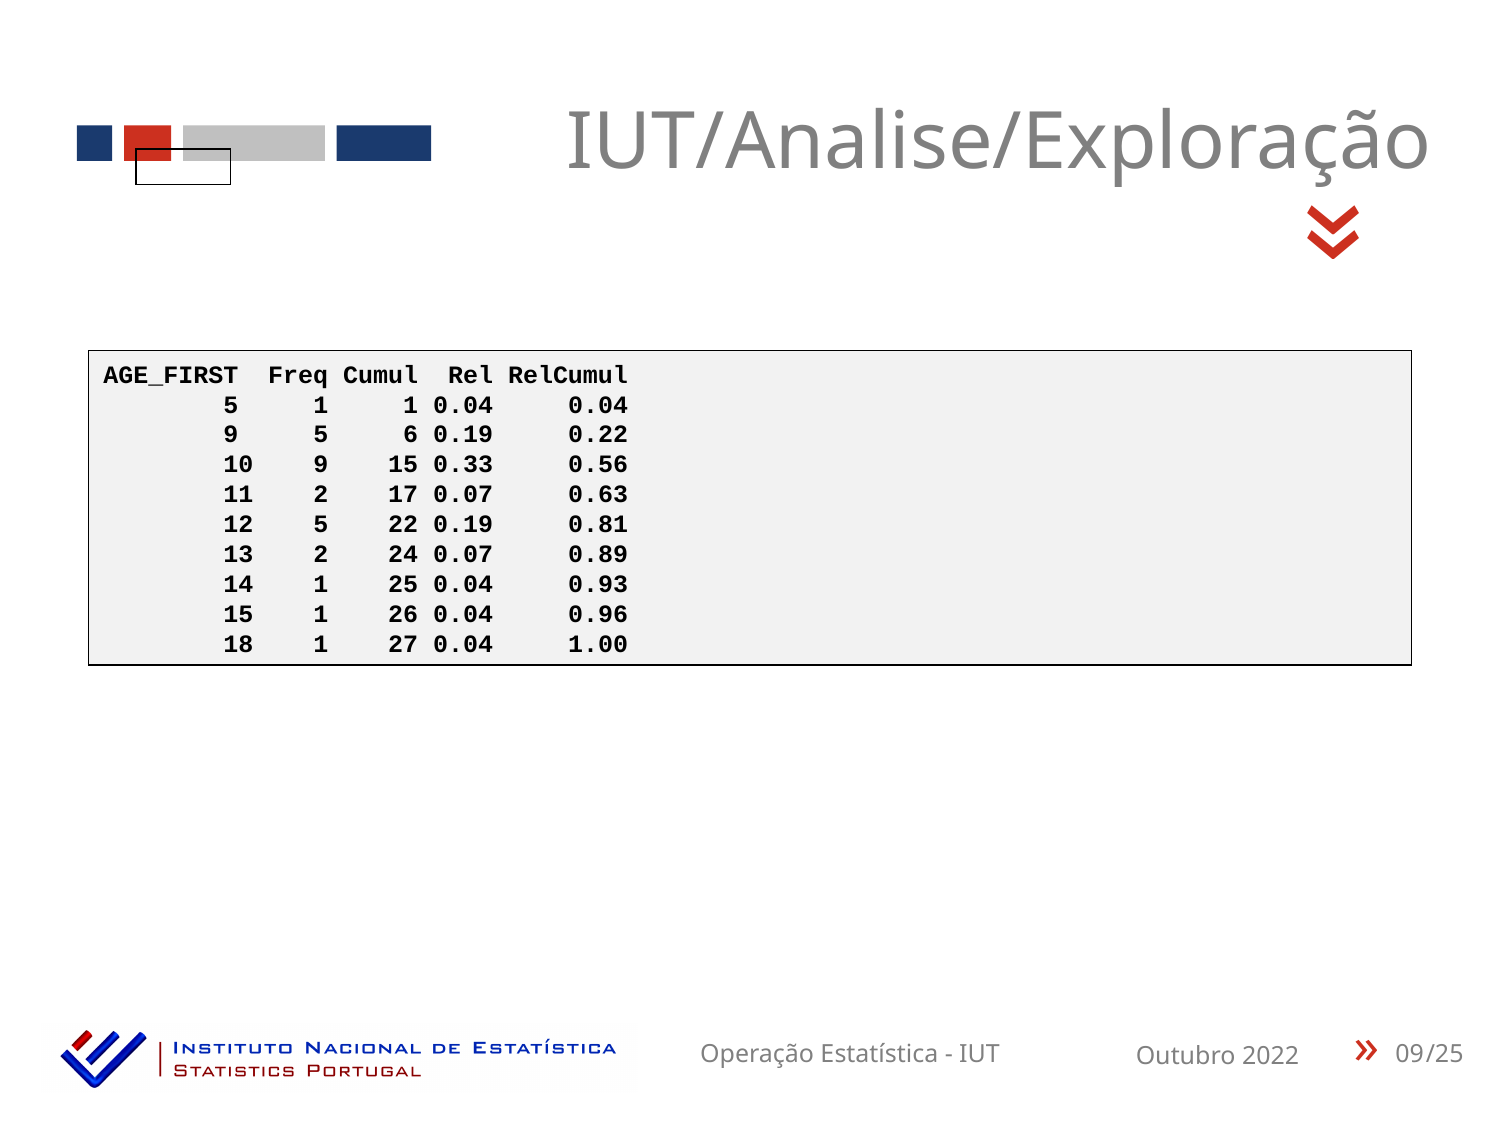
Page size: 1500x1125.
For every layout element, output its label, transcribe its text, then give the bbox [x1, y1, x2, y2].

text_box « [1234, 207, 1400, 280]
text_box IUT/Analise/Exploração [454, 66, 1447, 207]
text_box AGE_FIRST Freq Cumul Rel RelCumul 5 1 1 0.04 0.04 9 5 6 0.19 0.22 10 9 15 0.33 0.56 11 2 17 0.07 0.63 12 5 22 0.19 0.81 13 2 24 0.07 0.89 14 1 25 0.04 0.93 15 1 26 0.04 0.96 18 1 27 0.04 1.00 [88, 350, 1412, 665]
text_box 09 [1380, 1029, 1447, 1075]
picture [41, 1023, 638, 1093]
